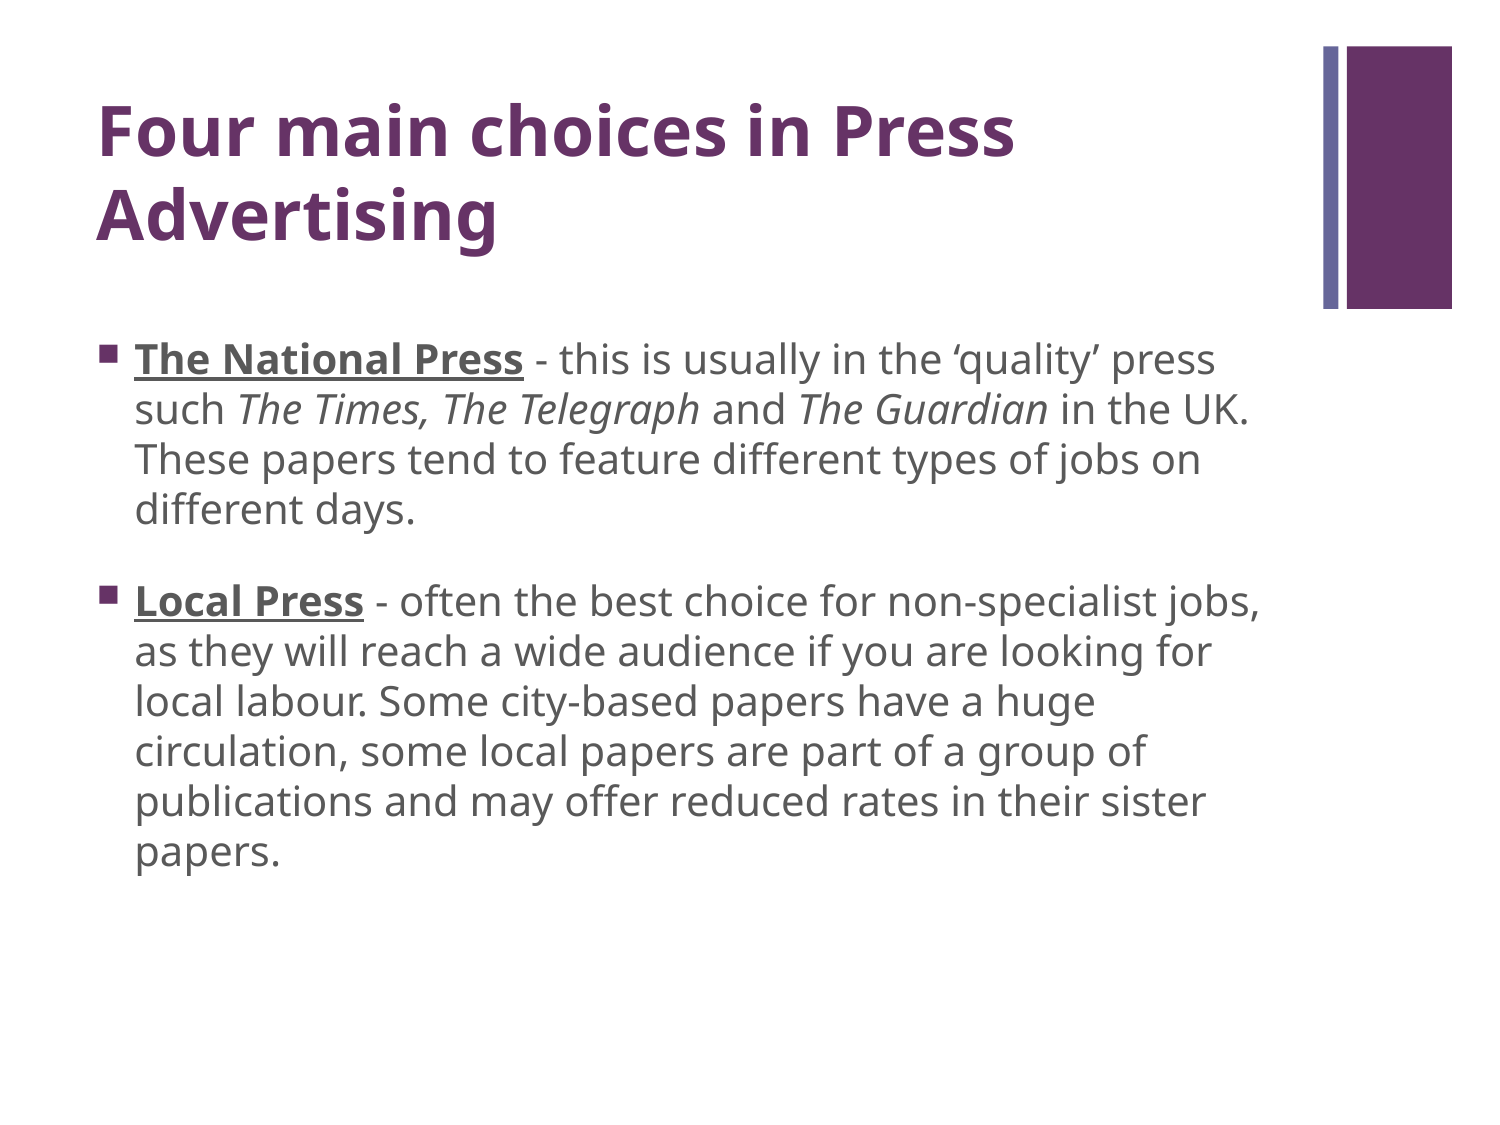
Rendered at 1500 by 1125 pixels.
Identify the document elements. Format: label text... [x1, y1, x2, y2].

list The National Press - this is usually in the ‘quality’ press such The Times, The Telegraph and The Guardian in the UK. These papers tend to feature different types of jobs on different days. Local Press - often the best choice for non-specialist jobs, as they will reach a wide audience if you are looking for local labour. Some city-based papers have a huge circulation, some local papers are part of a group of publications and may offer reduced rates in their sister papers. [81, 324, 1322, 1005]
title Four main choices in Press Advertising [81, 79, 1322, 263]
